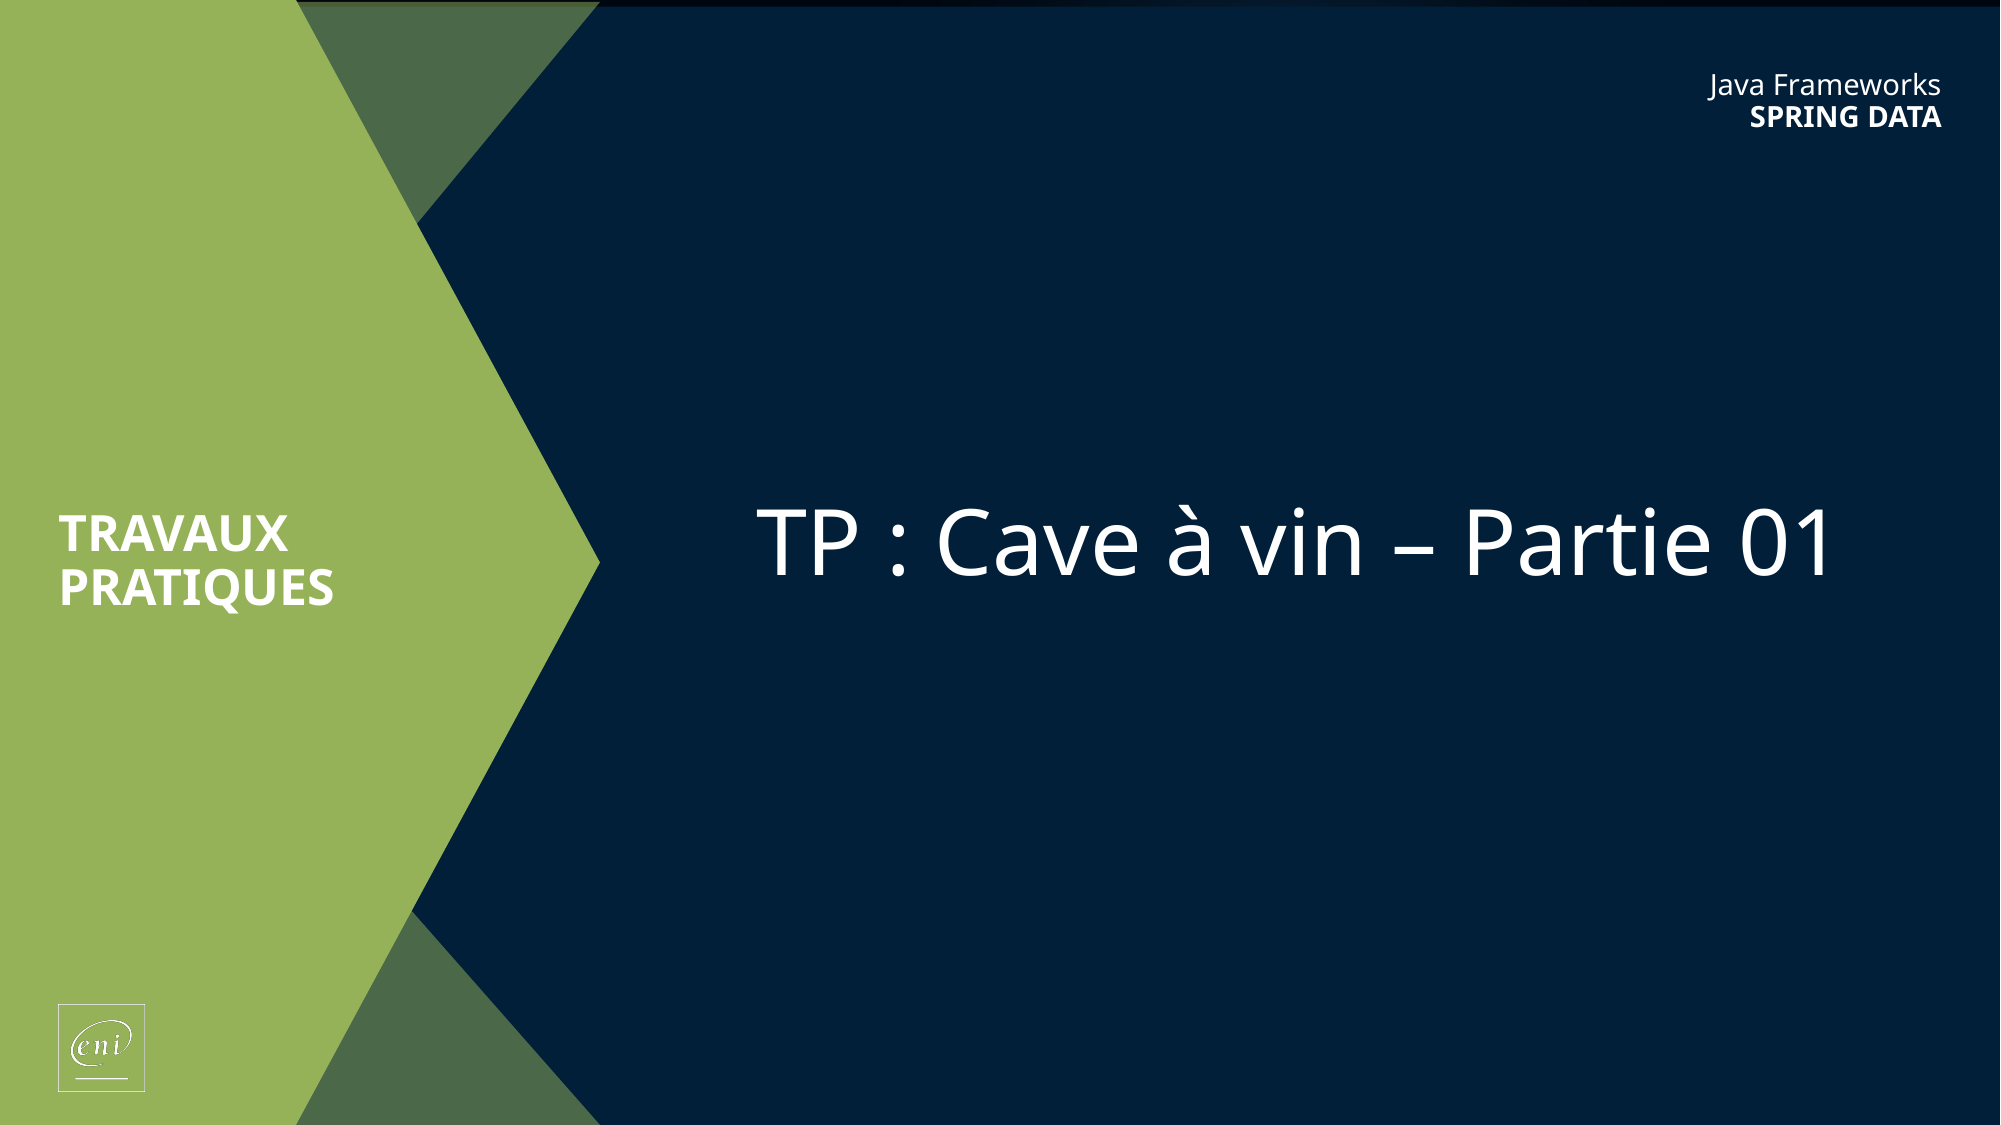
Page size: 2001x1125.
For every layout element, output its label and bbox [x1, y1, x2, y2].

text_box [0, 0, 600, 1125]
picture [58, 1004, 145, 1092]
picture [600, 0, 2000, 1124]
